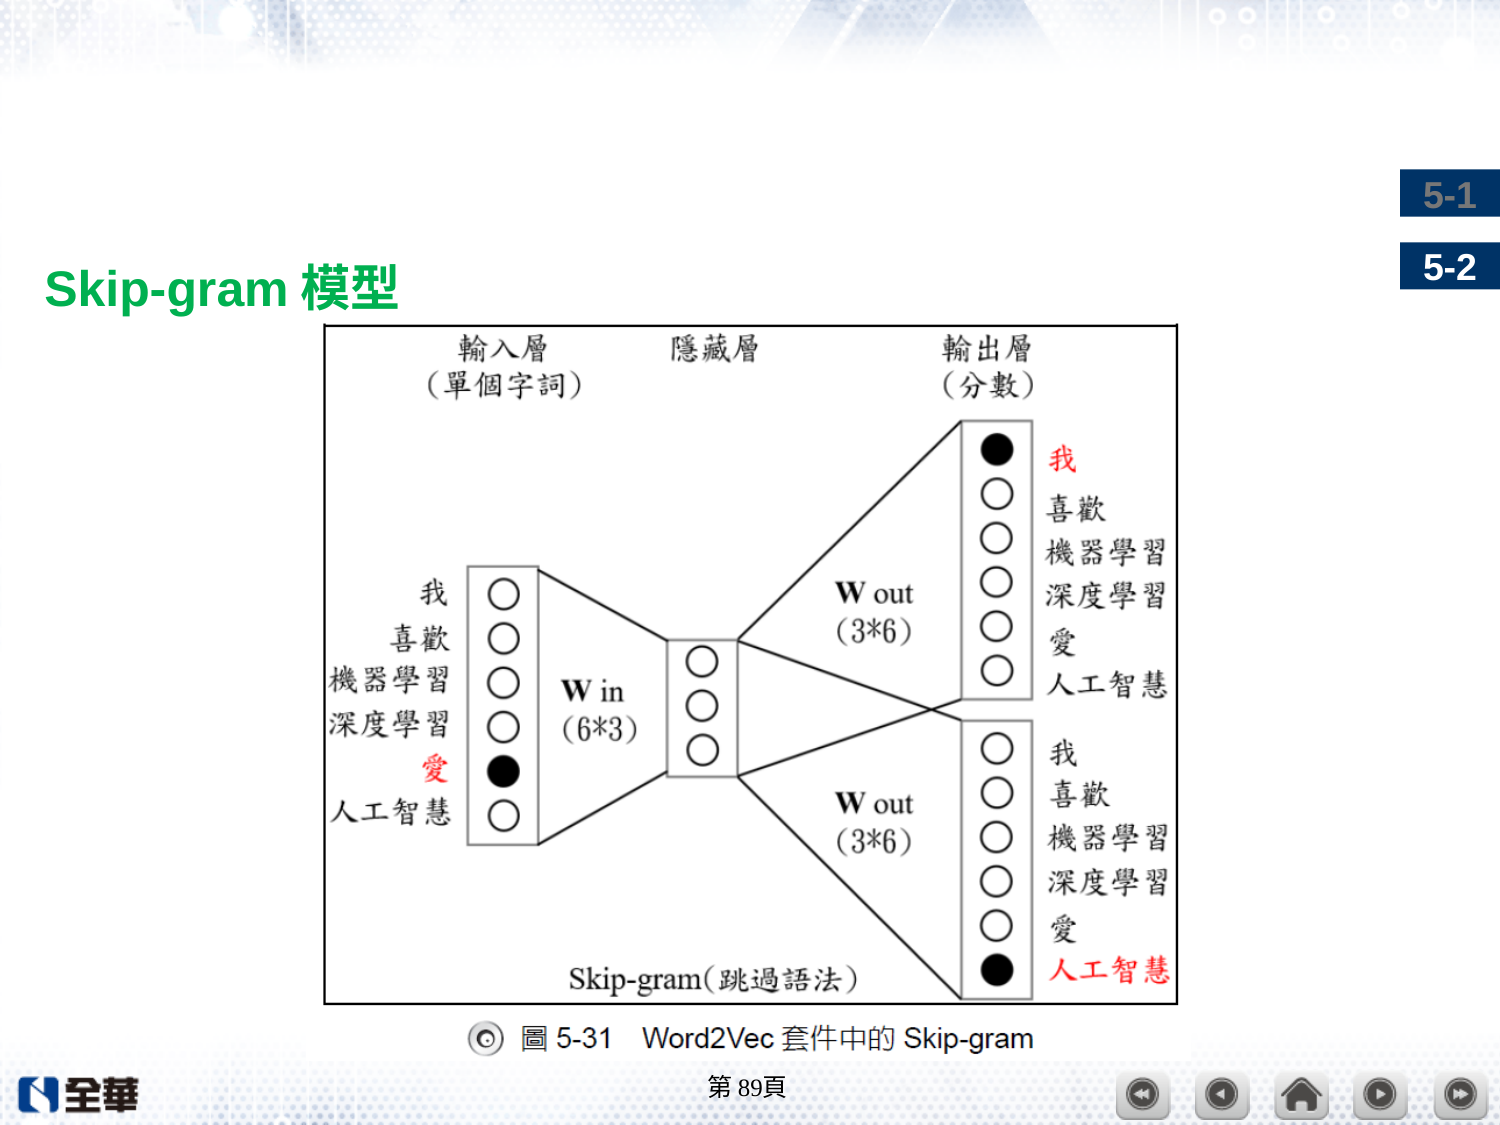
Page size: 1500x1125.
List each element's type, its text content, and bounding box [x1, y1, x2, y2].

list Skip-gram模型 [29, 218, 1386, 1046]
picture [0, 0, 1500, 1125]
